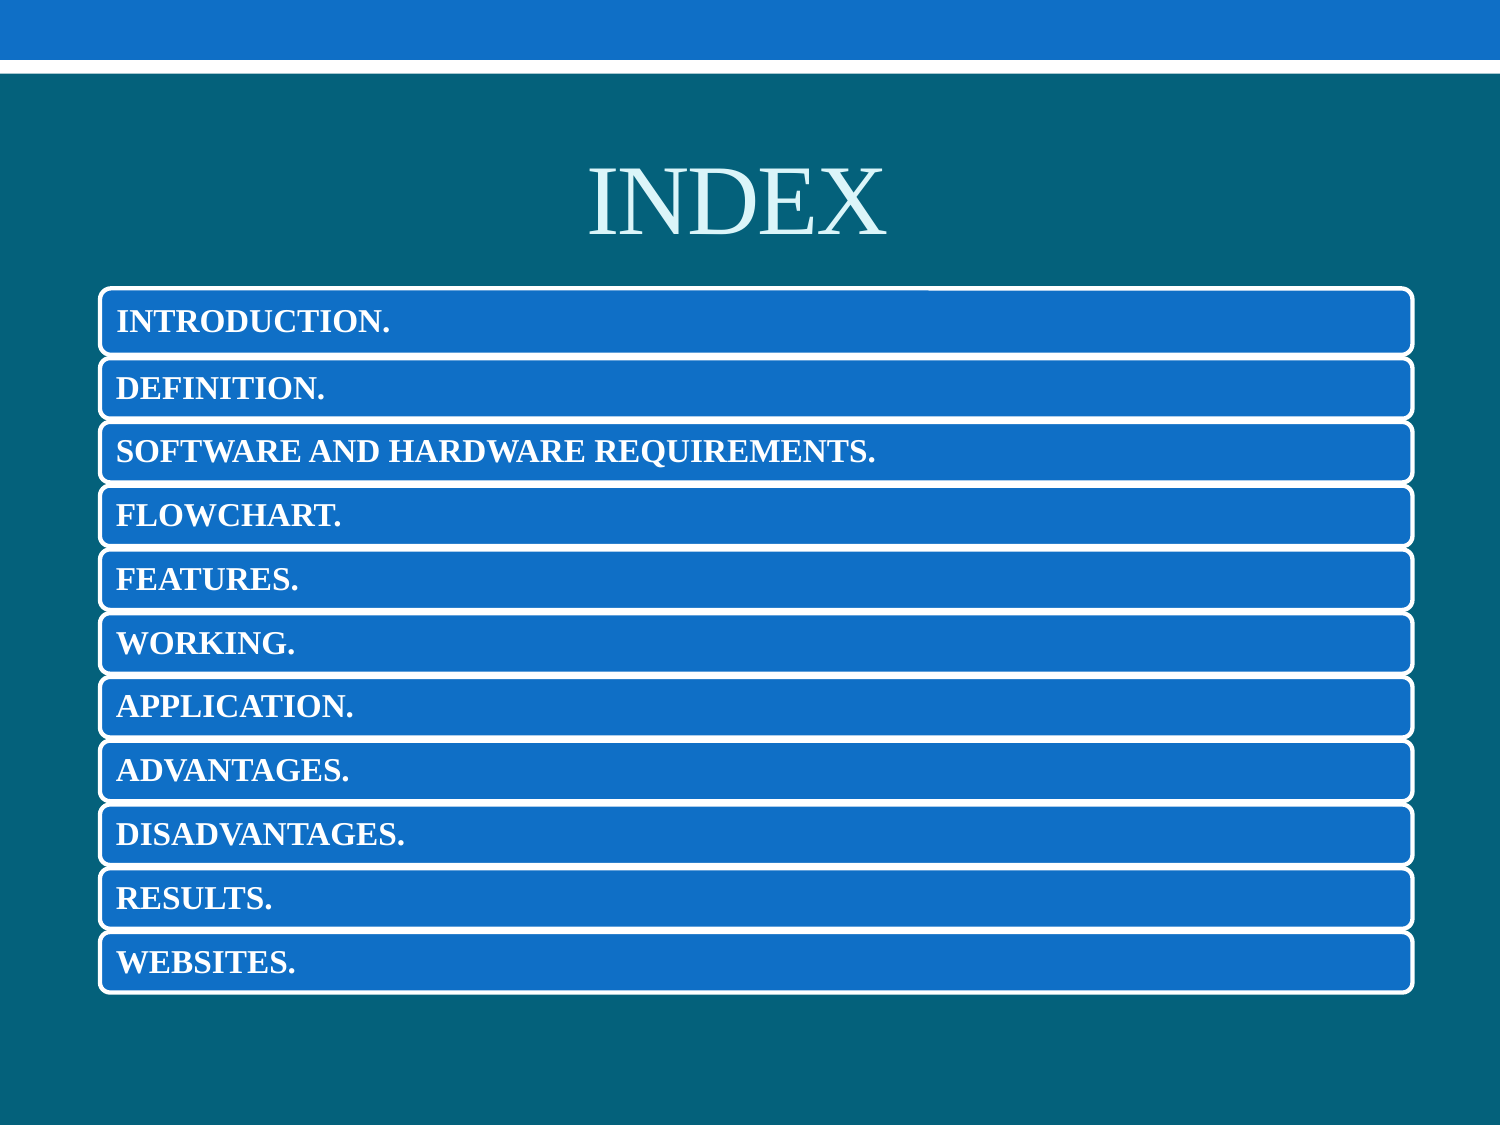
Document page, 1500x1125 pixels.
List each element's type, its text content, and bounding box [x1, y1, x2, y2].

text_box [99, 287, 1413, 1013]
title INDEX [99, 87, 1375, 263]
